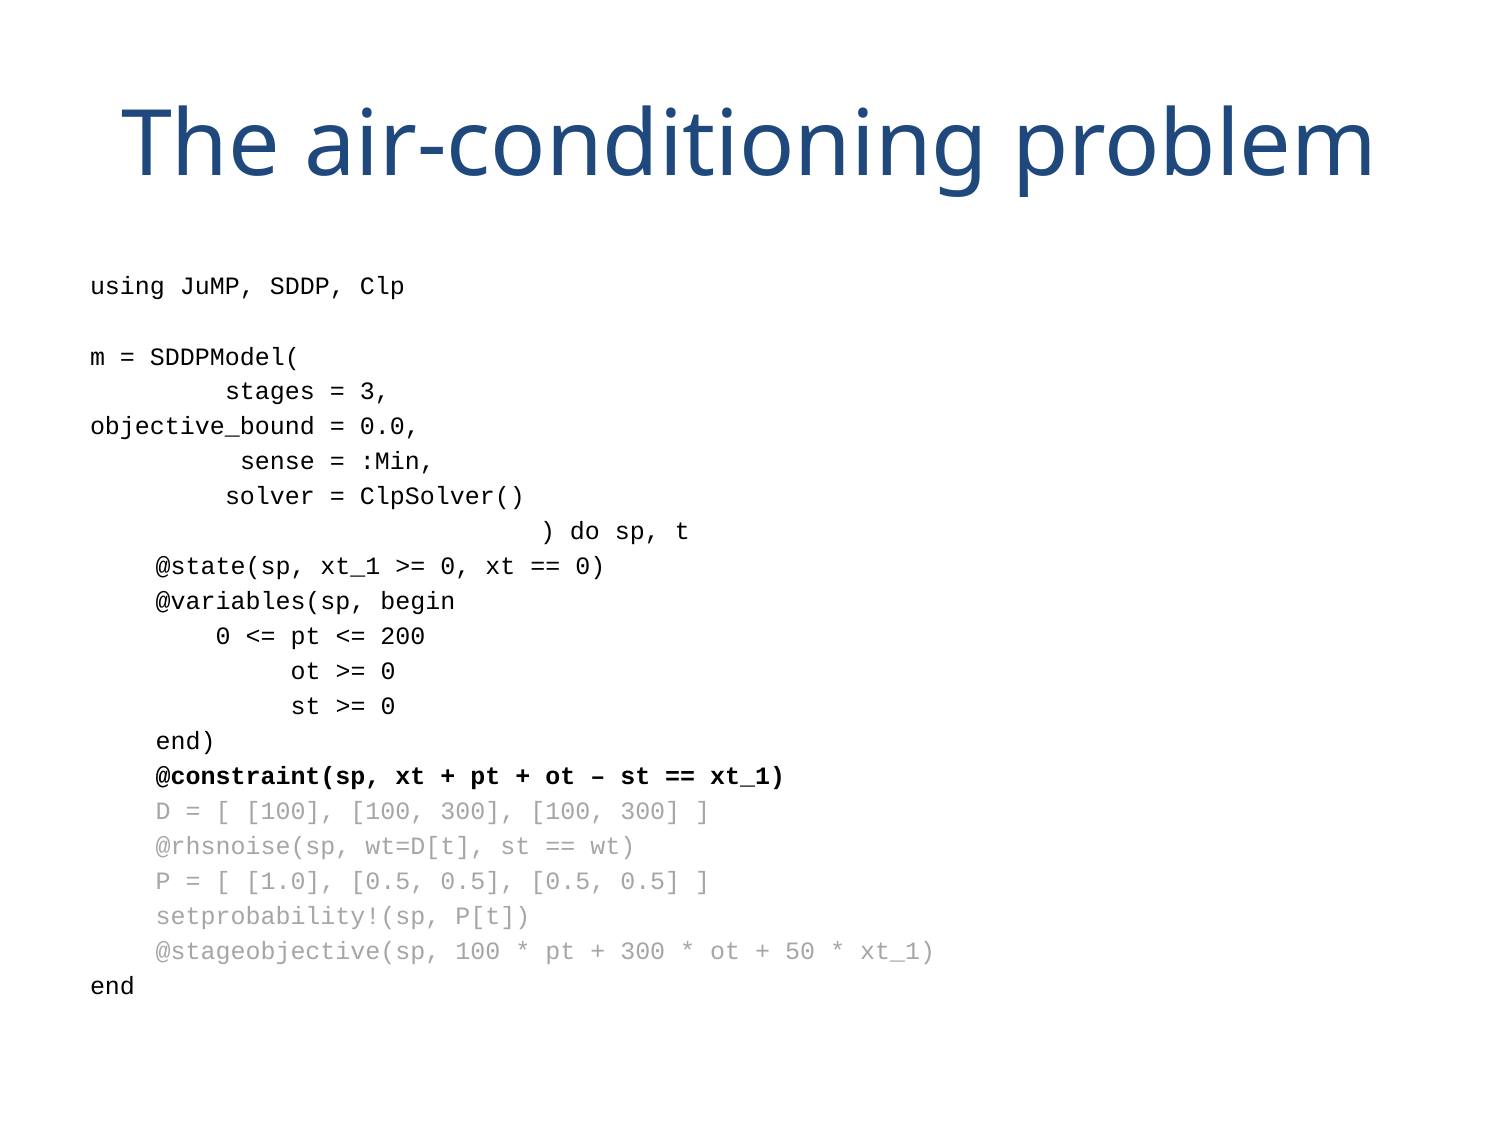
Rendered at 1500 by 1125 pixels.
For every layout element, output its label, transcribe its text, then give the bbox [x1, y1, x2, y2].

list using JuMP, SDDP, Clp m = SDDPModel( stages = 3, objective_bound = 0.0, sense = :Min, solver = ClpSolver() ) do sp, t @state(sp, xt_1 >= 0, xt == 0) @variables(sp, begin 0 <= pt <= 200 ot >= 0 st >= 0 end) @constraint(sp, xt + pt + ot – st == xt_1) D = [ [100], [100, 300], [100, 300] ] @rhsnoise(sp, wt=D[t], st == wt) P = [ [1.0], [0.5, 0.5], [0.5, 0.5] ] setprobability!(sp, P[t]) @stageobjective(sp, 100 * pt + 300 * ot + 50 * xt_1) end [75, 262, 1425, 1083]
title The air-conditioning problem [75, 45, 1425, 233]
